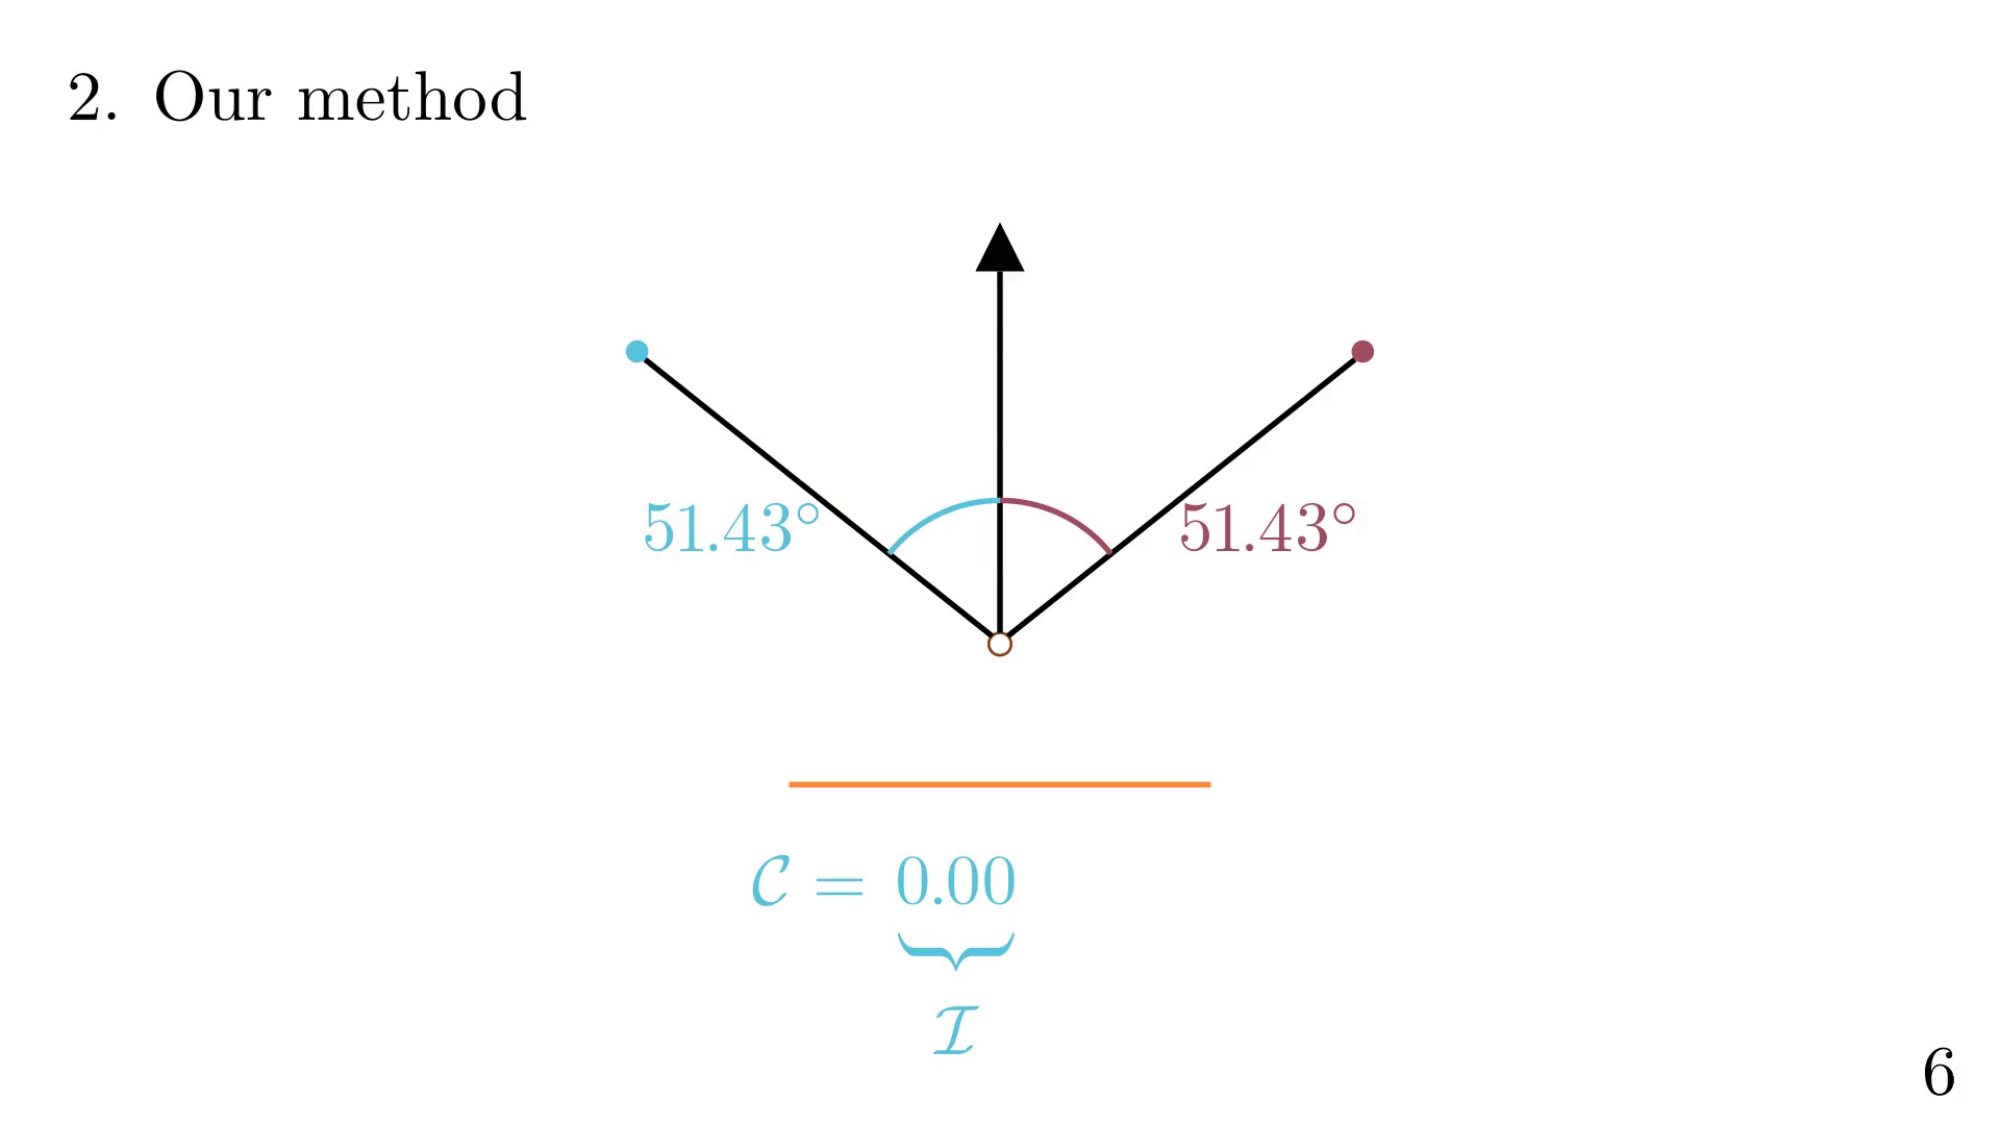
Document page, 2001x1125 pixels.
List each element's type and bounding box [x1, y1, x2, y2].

text_box [0, 0, 2000, 1125]
